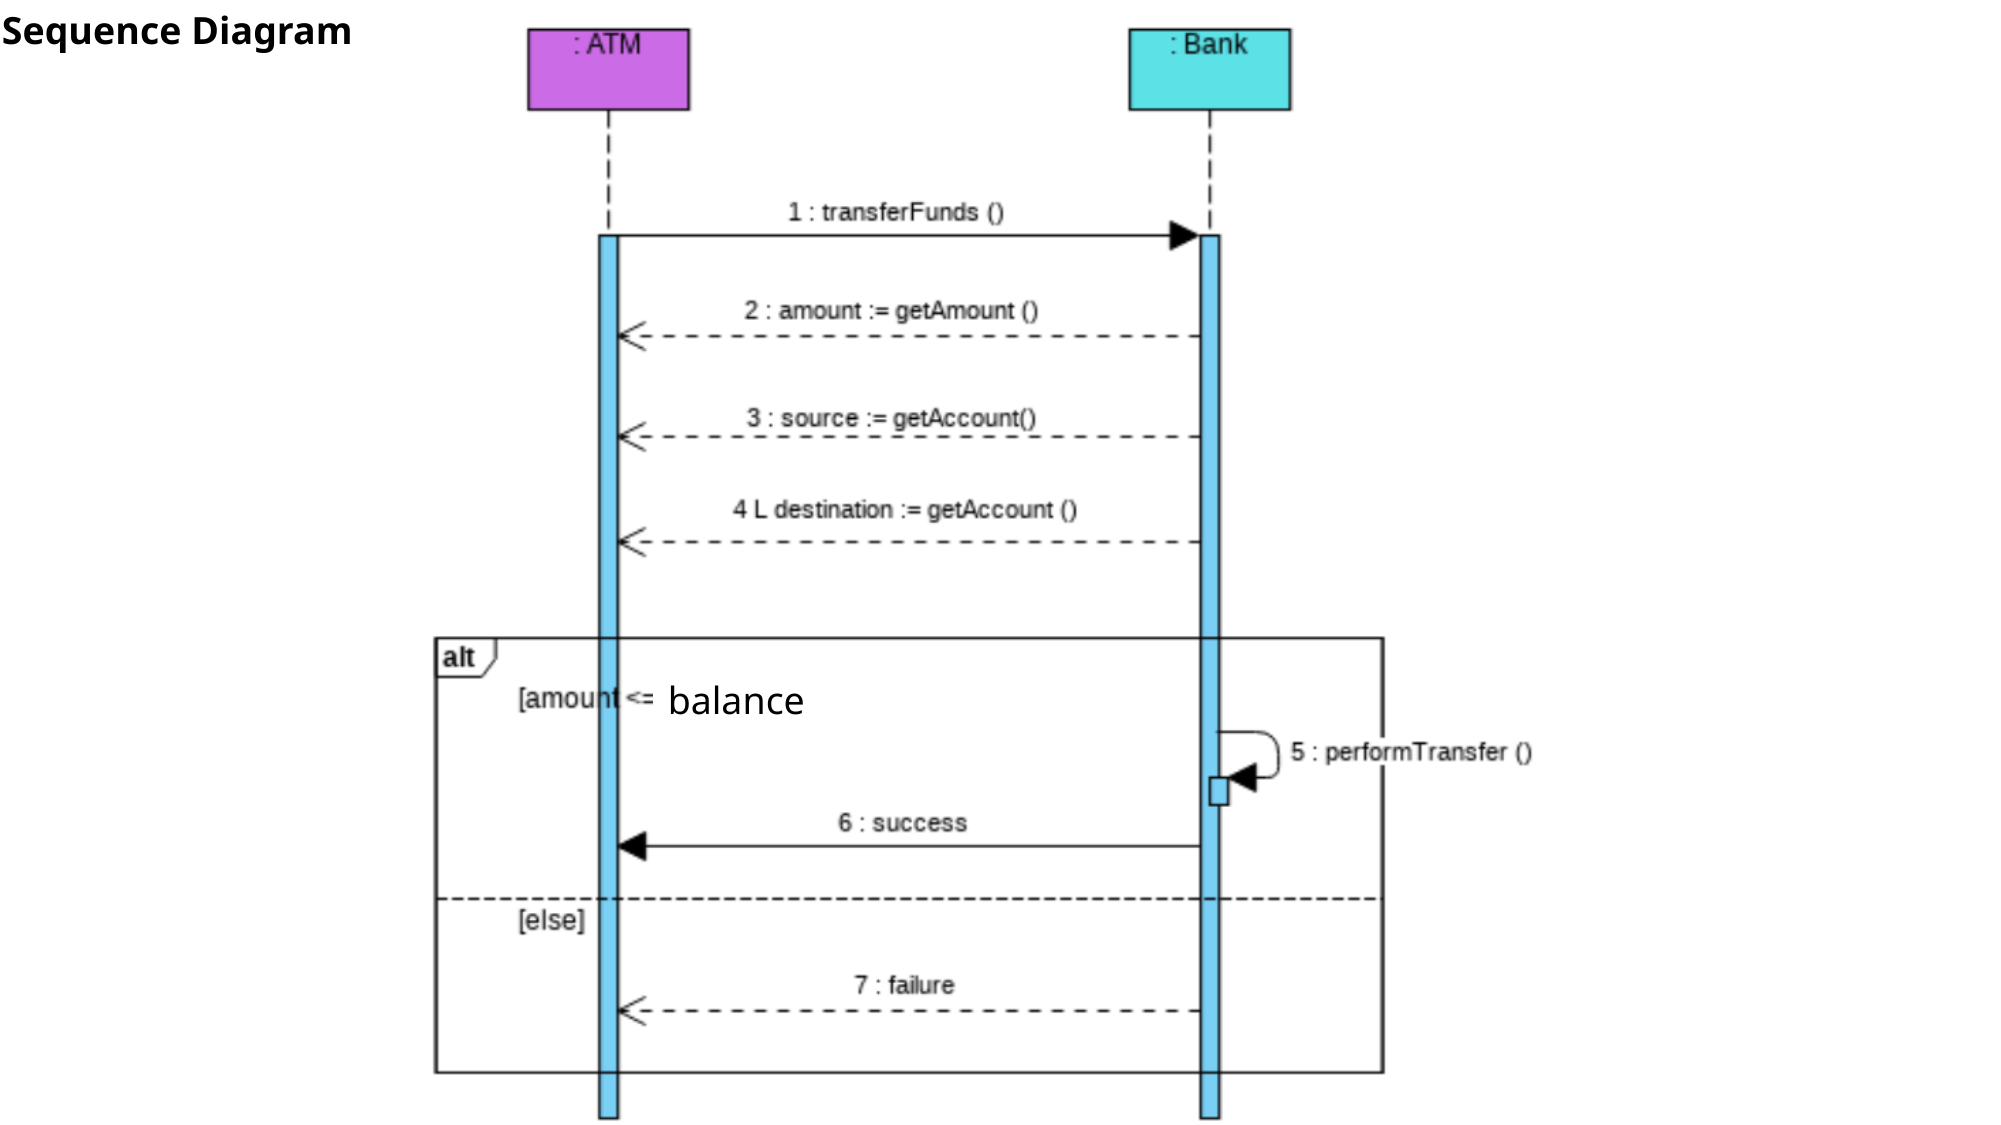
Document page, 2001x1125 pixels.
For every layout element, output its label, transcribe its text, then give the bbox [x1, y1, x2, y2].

text_box Sequence Diagram [0, 0, 368, 60]
picture [424, 0, 1576, 1125]
